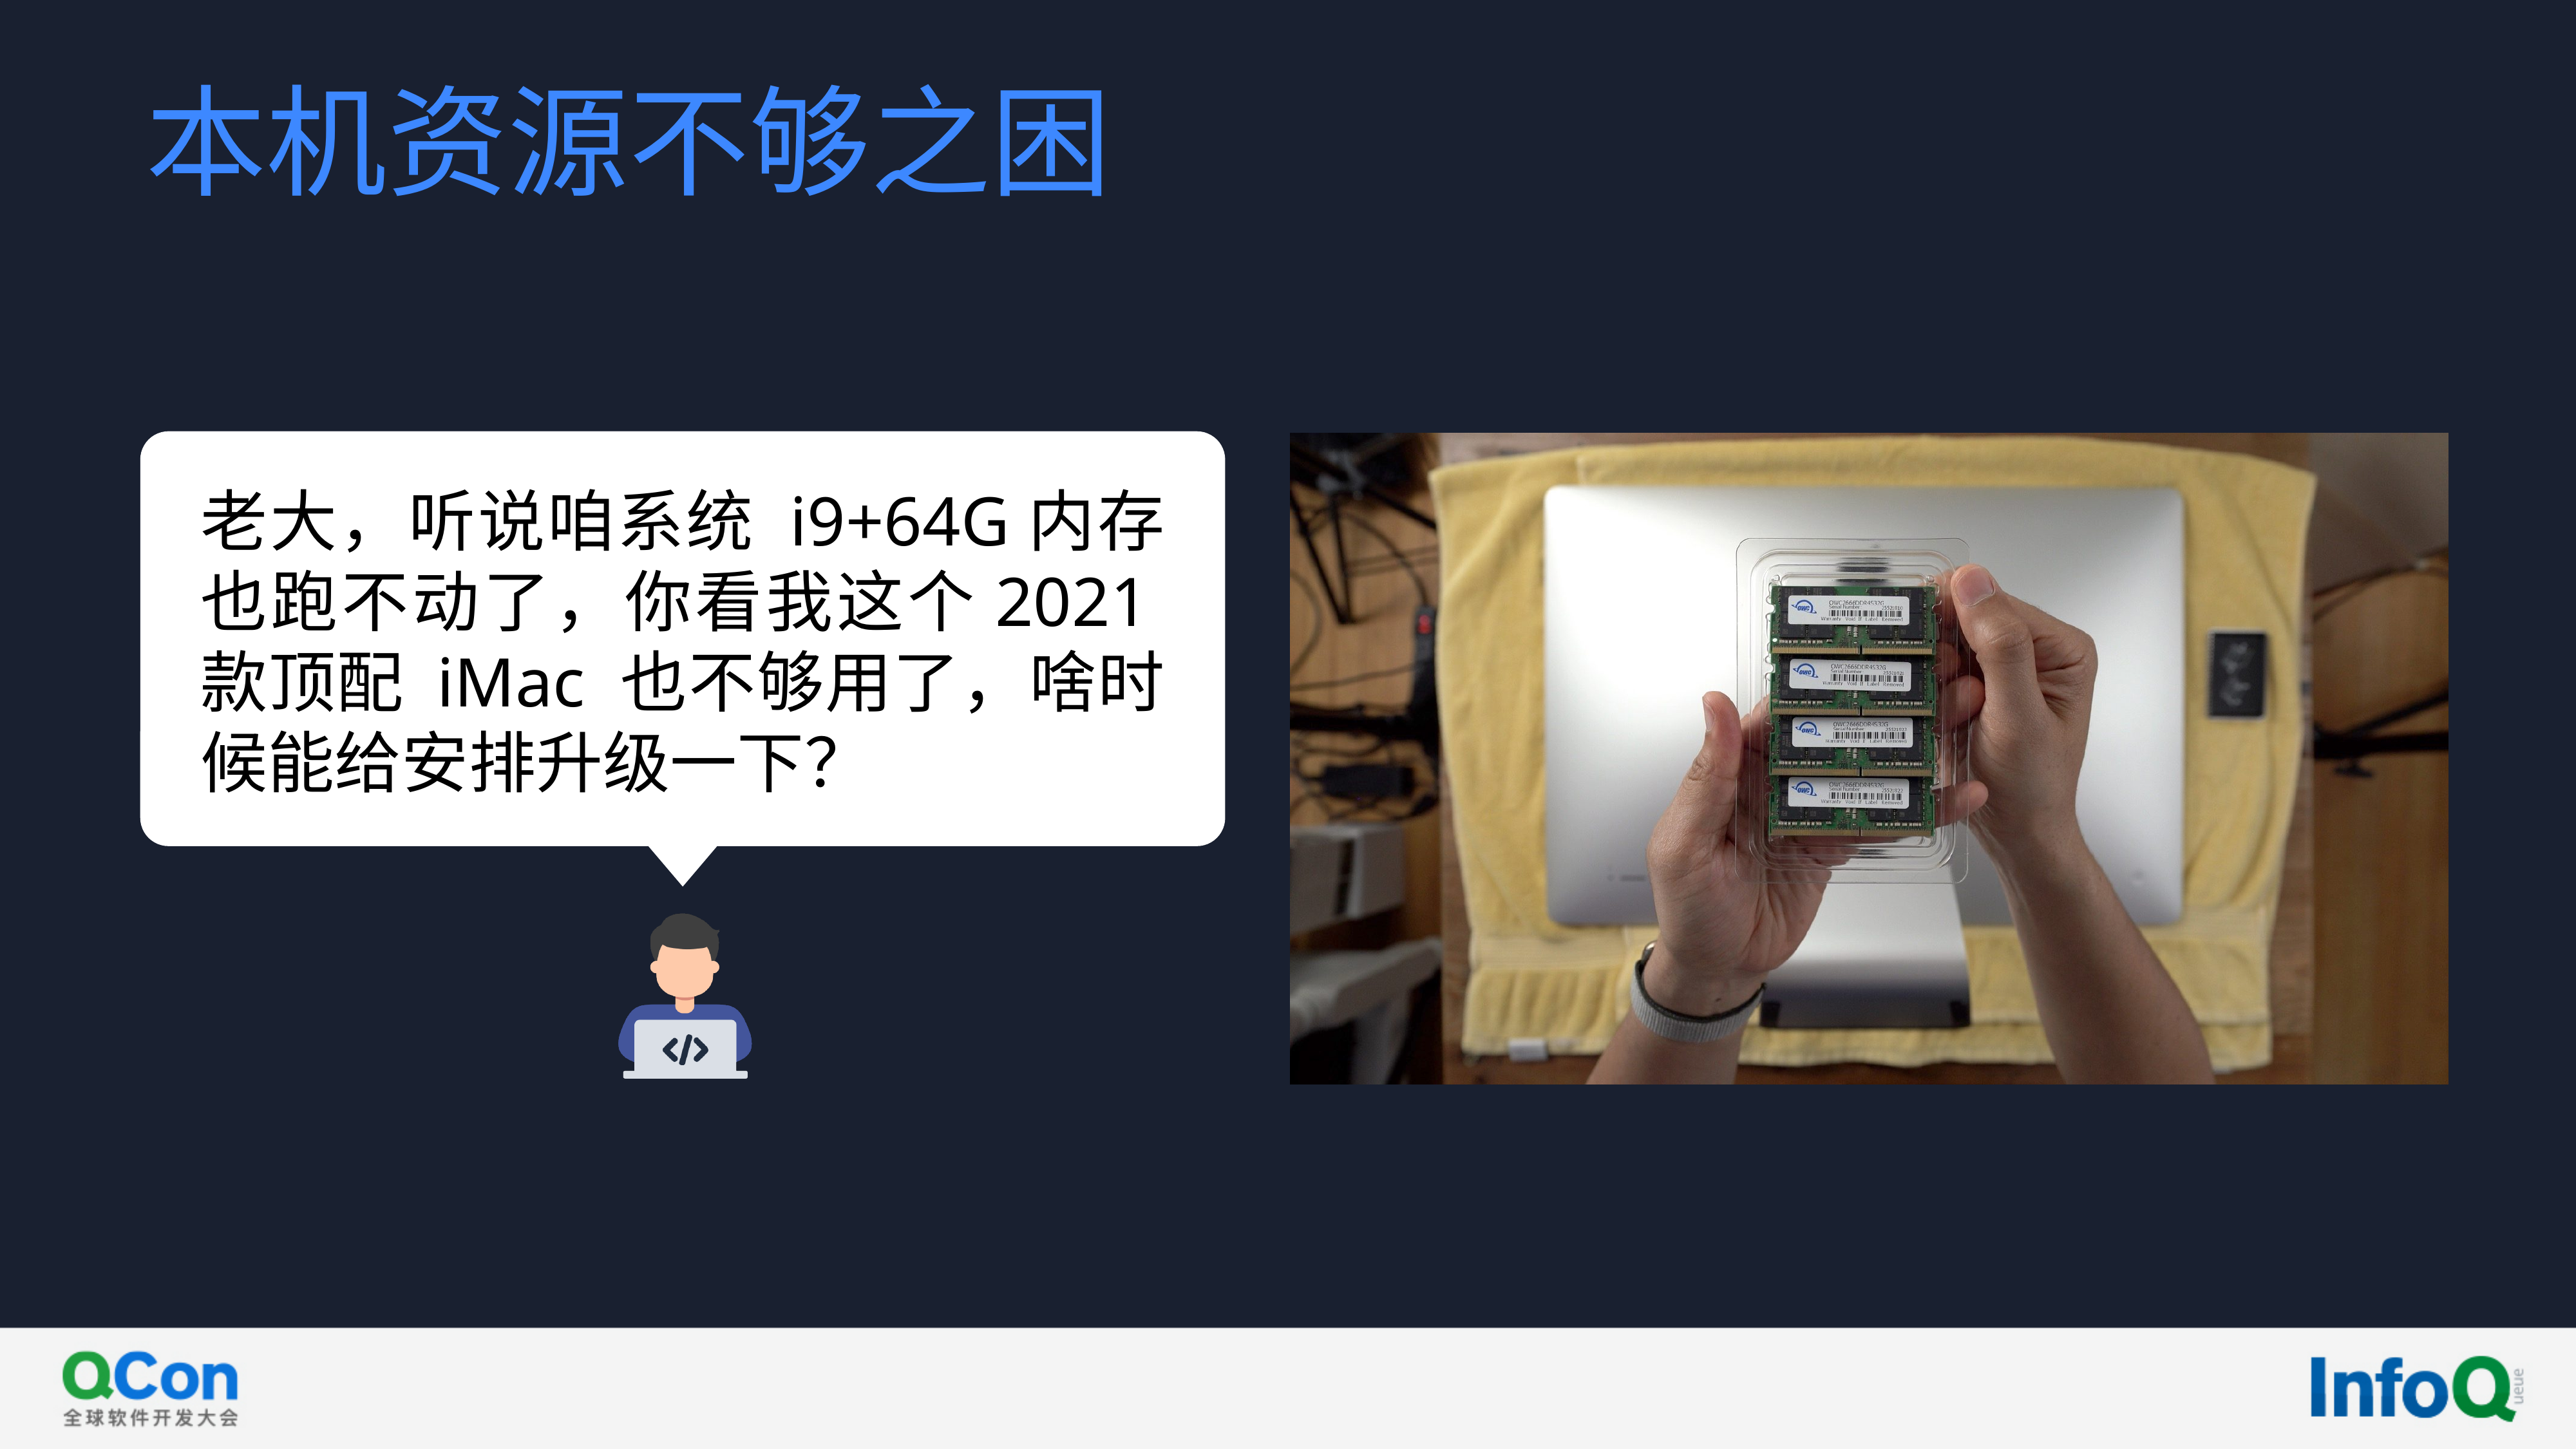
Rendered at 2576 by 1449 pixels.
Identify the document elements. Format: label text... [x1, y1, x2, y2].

text_box [644, 841, 721, 887]
text_box [140, 431, 1226, 846]
picture [0, 0, 2576, 1449]
text_box 老大，听说咱系统 i9+64G内存也跑不动了，你看我这个2021款顶配 iMac 也不够用了，啥时候能给安排升级一下？ [195, 473, 1171, 806]
text_box 本机资源不够之困 [140, 60, 1117, 216]
